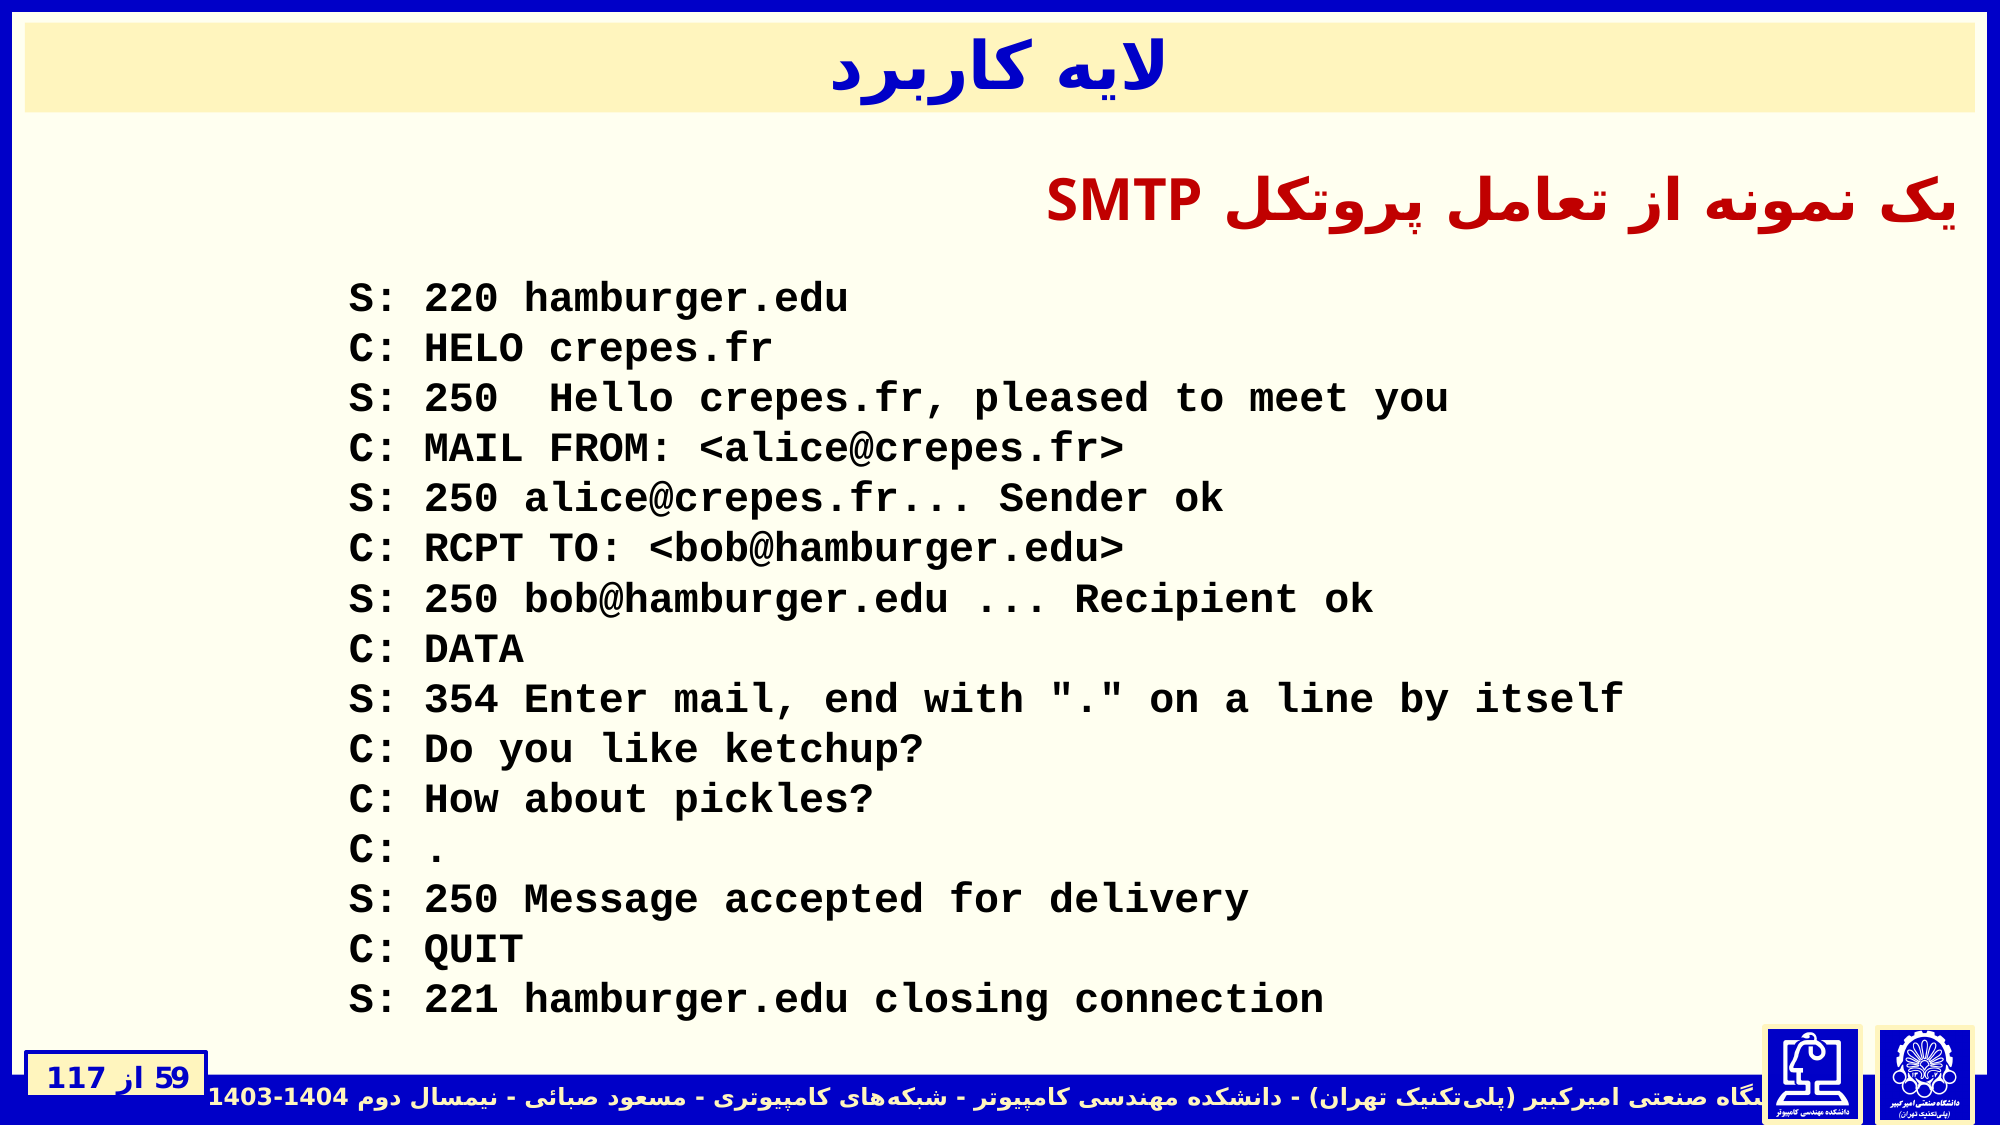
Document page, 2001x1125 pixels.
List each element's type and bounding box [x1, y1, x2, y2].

text_box [0, 0, 2000, 1125]
